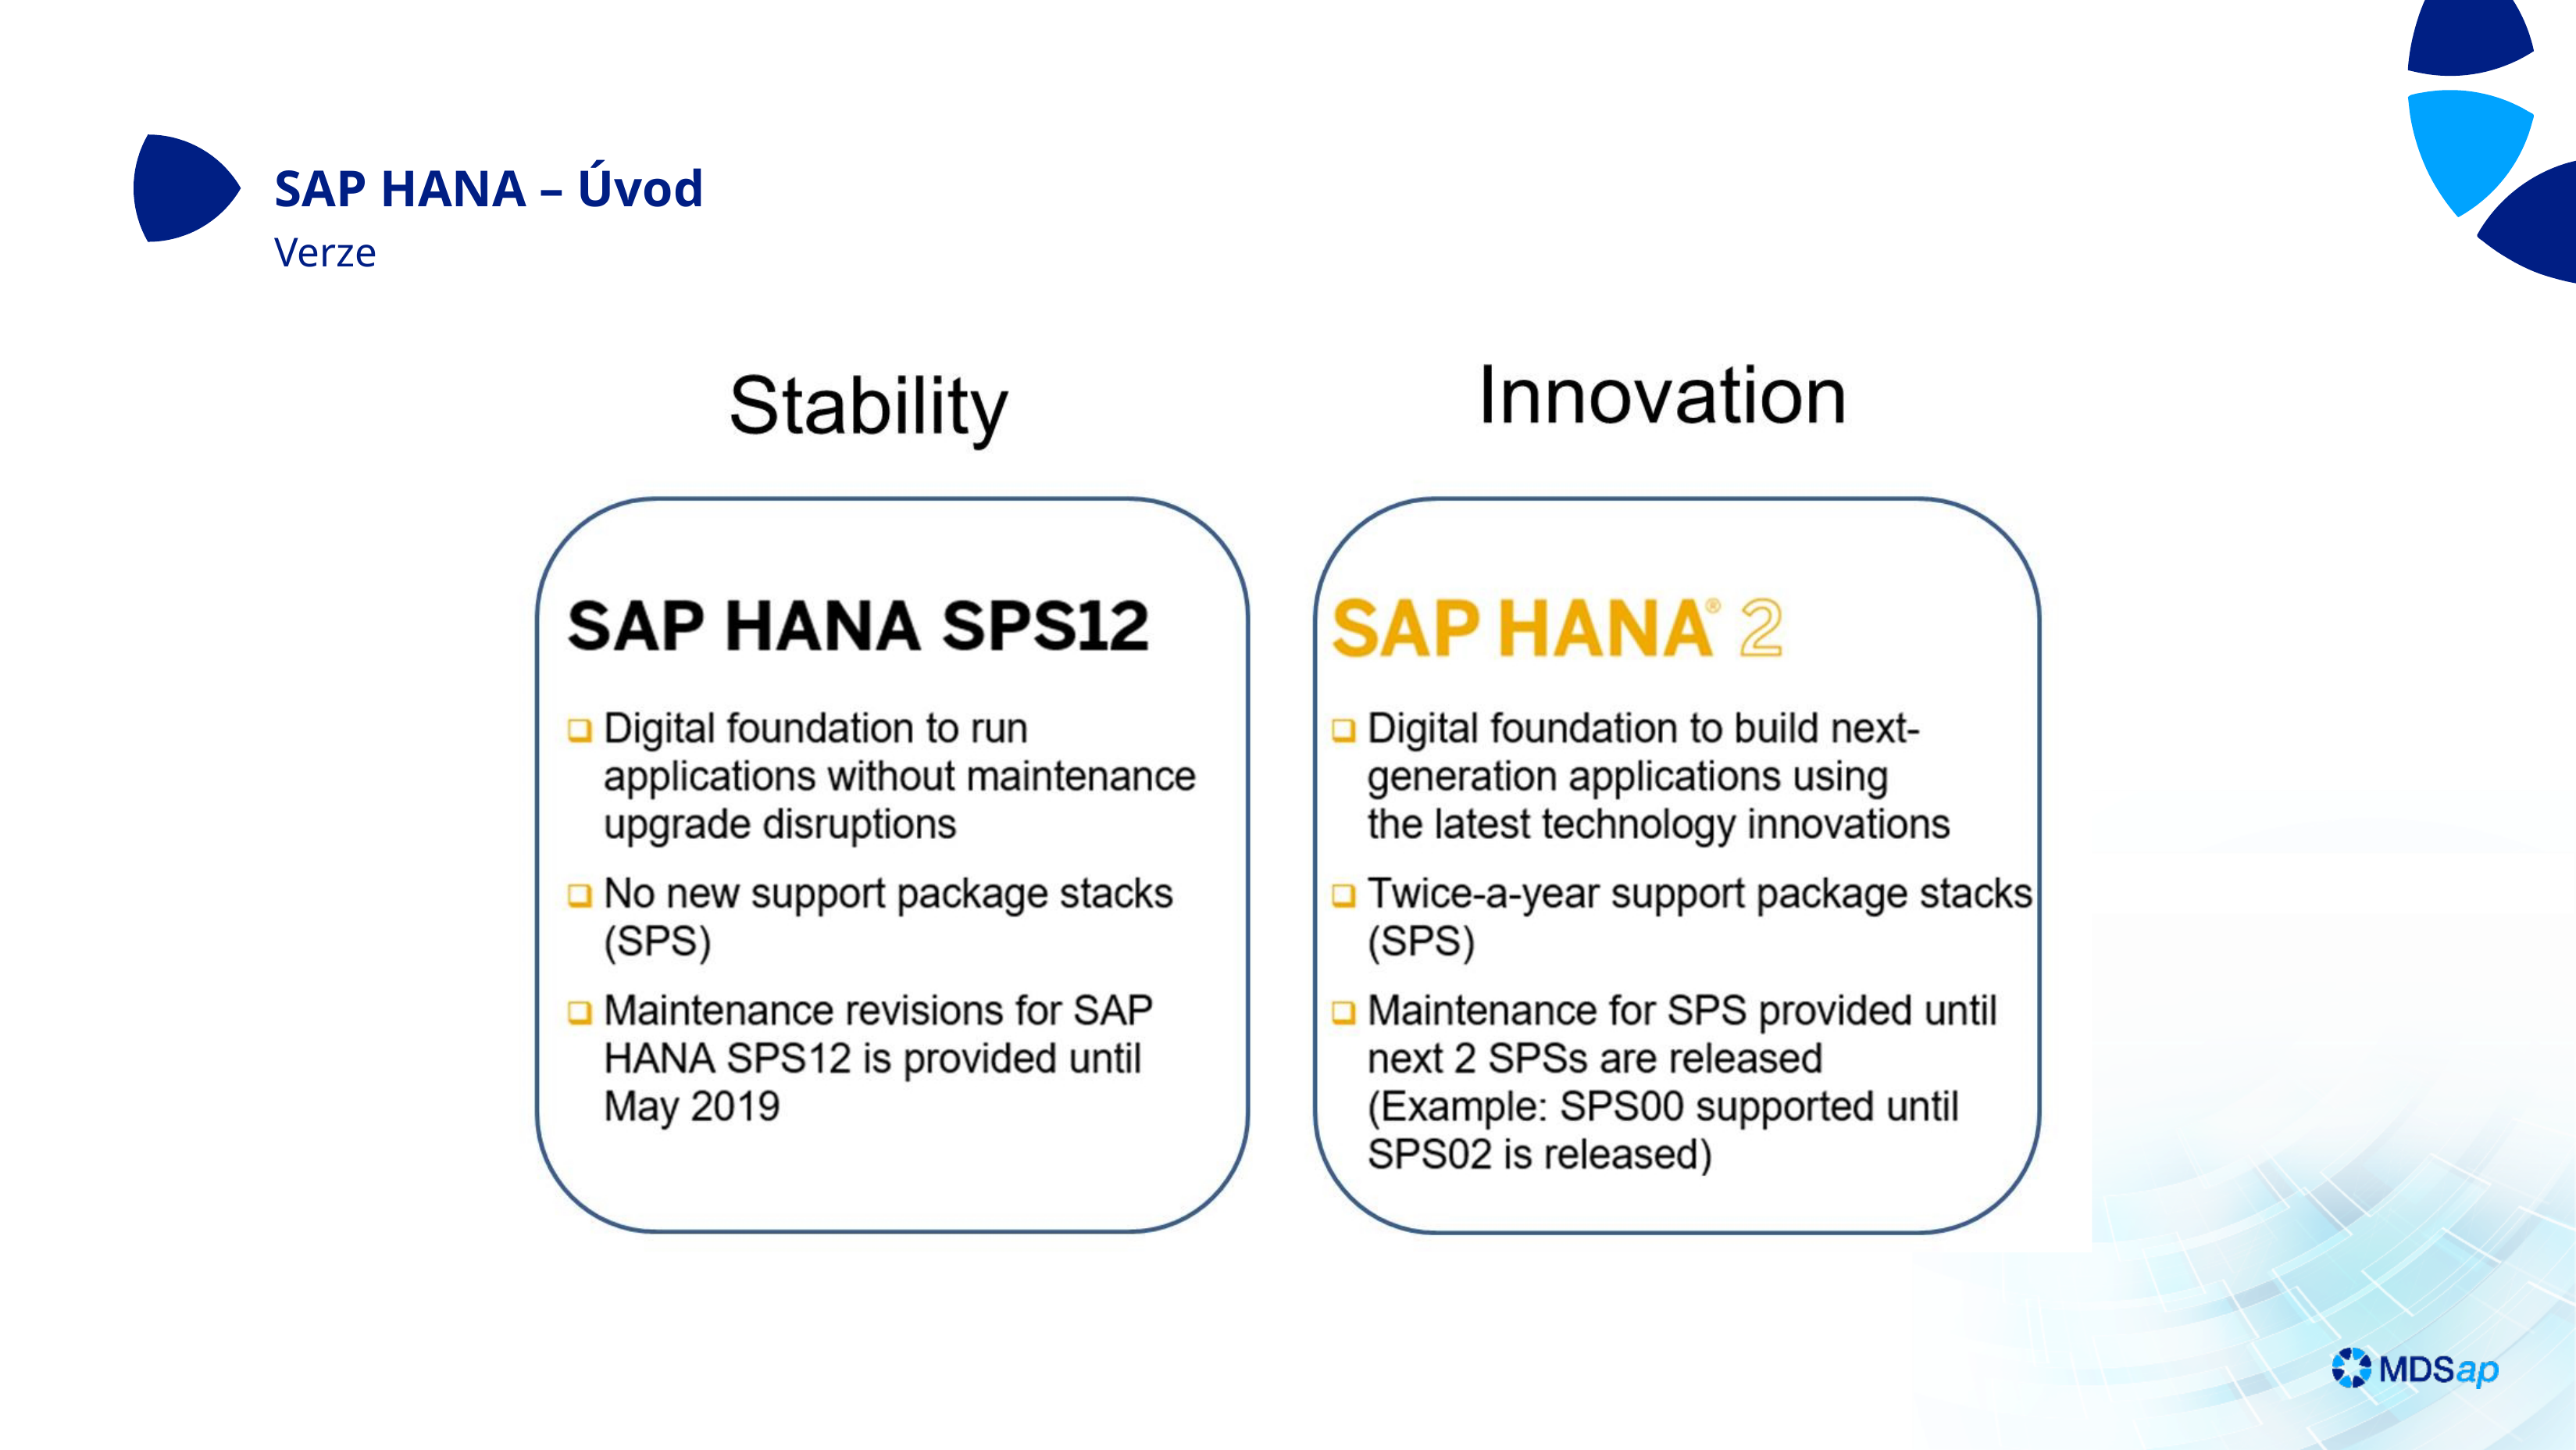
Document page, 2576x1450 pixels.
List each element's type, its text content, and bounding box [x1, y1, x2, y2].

picture [483, 353, 2576, 1450]
list Verze [262, 227, 2275, 305]
list SAP HANA – Úvod [262, 158, 2275, 217]
